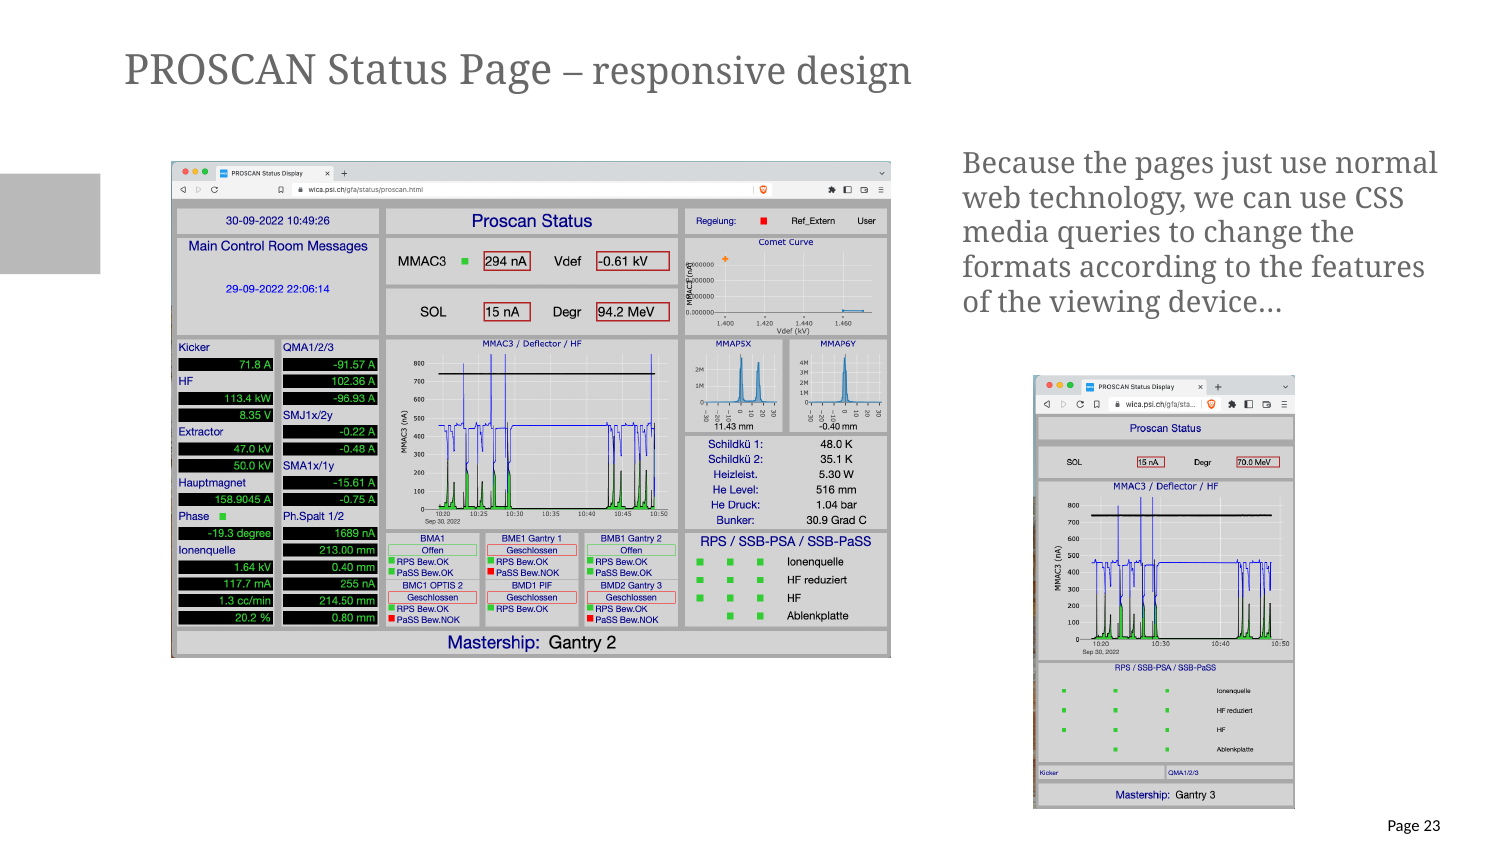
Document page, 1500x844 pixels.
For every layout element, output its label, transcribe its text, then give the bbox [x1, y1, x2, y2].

slide_number Page 23 [1346, 814, 1441, 840]
title PROSCAN Status Page – responsive design [124, 32, 1160, 103]
picture [1033, 374, 1295, 810]
text_box Because the pages just use normal web technology, we can use CSS media queries to change the formats according to the features of the viewing device… [962, 143, 1459, 328]
picture [170, 161, 891, 659]
